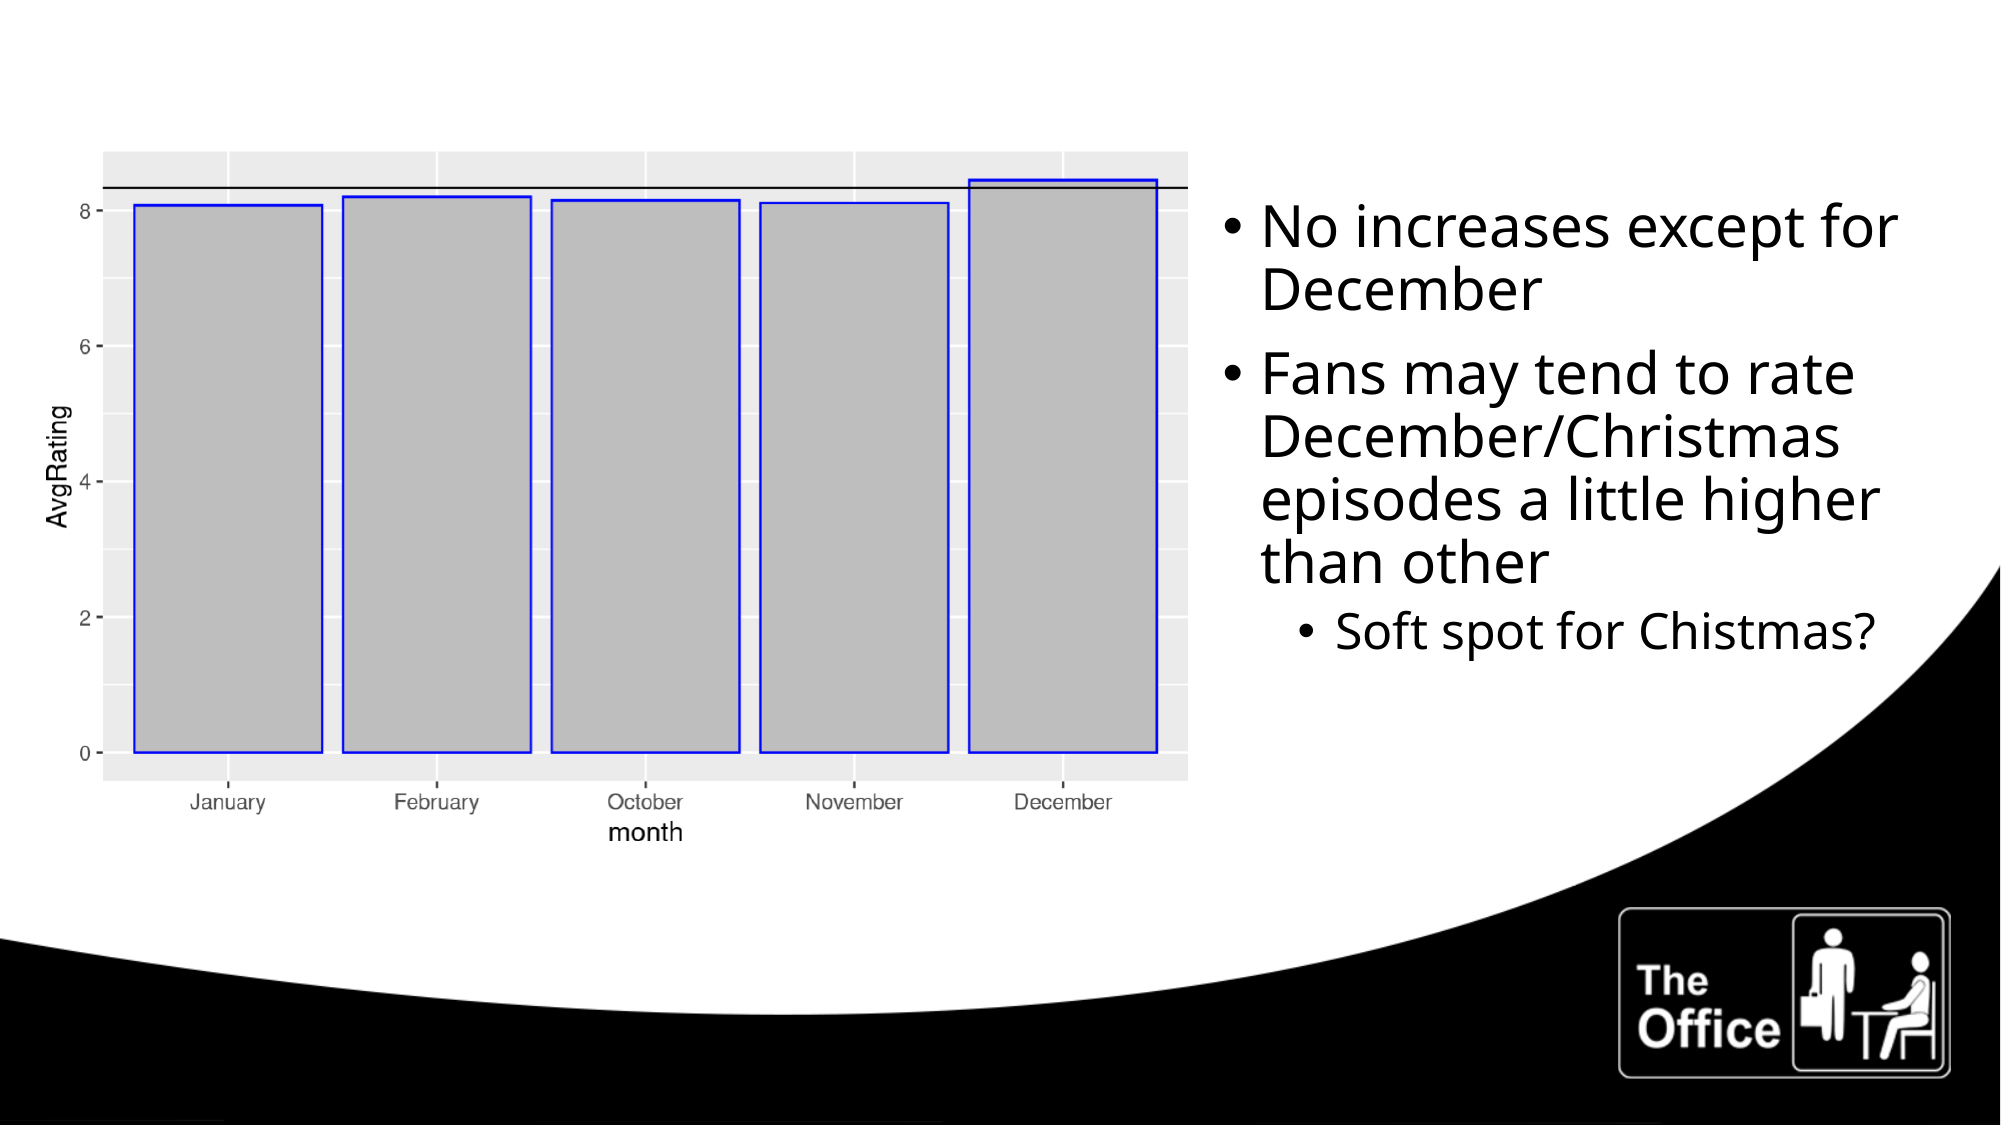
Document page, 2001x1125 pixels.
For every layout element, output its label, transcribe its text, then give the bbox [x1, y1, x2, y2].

text_box No increases except for December Fans may tend to rate December/Christmas episodes a little higher than other Soft spot for Chistmas? [1207, 190, 1948, 910]
picture [0, 0, 2001, 1125]
text_box [999, 856, 1488, 1051]
